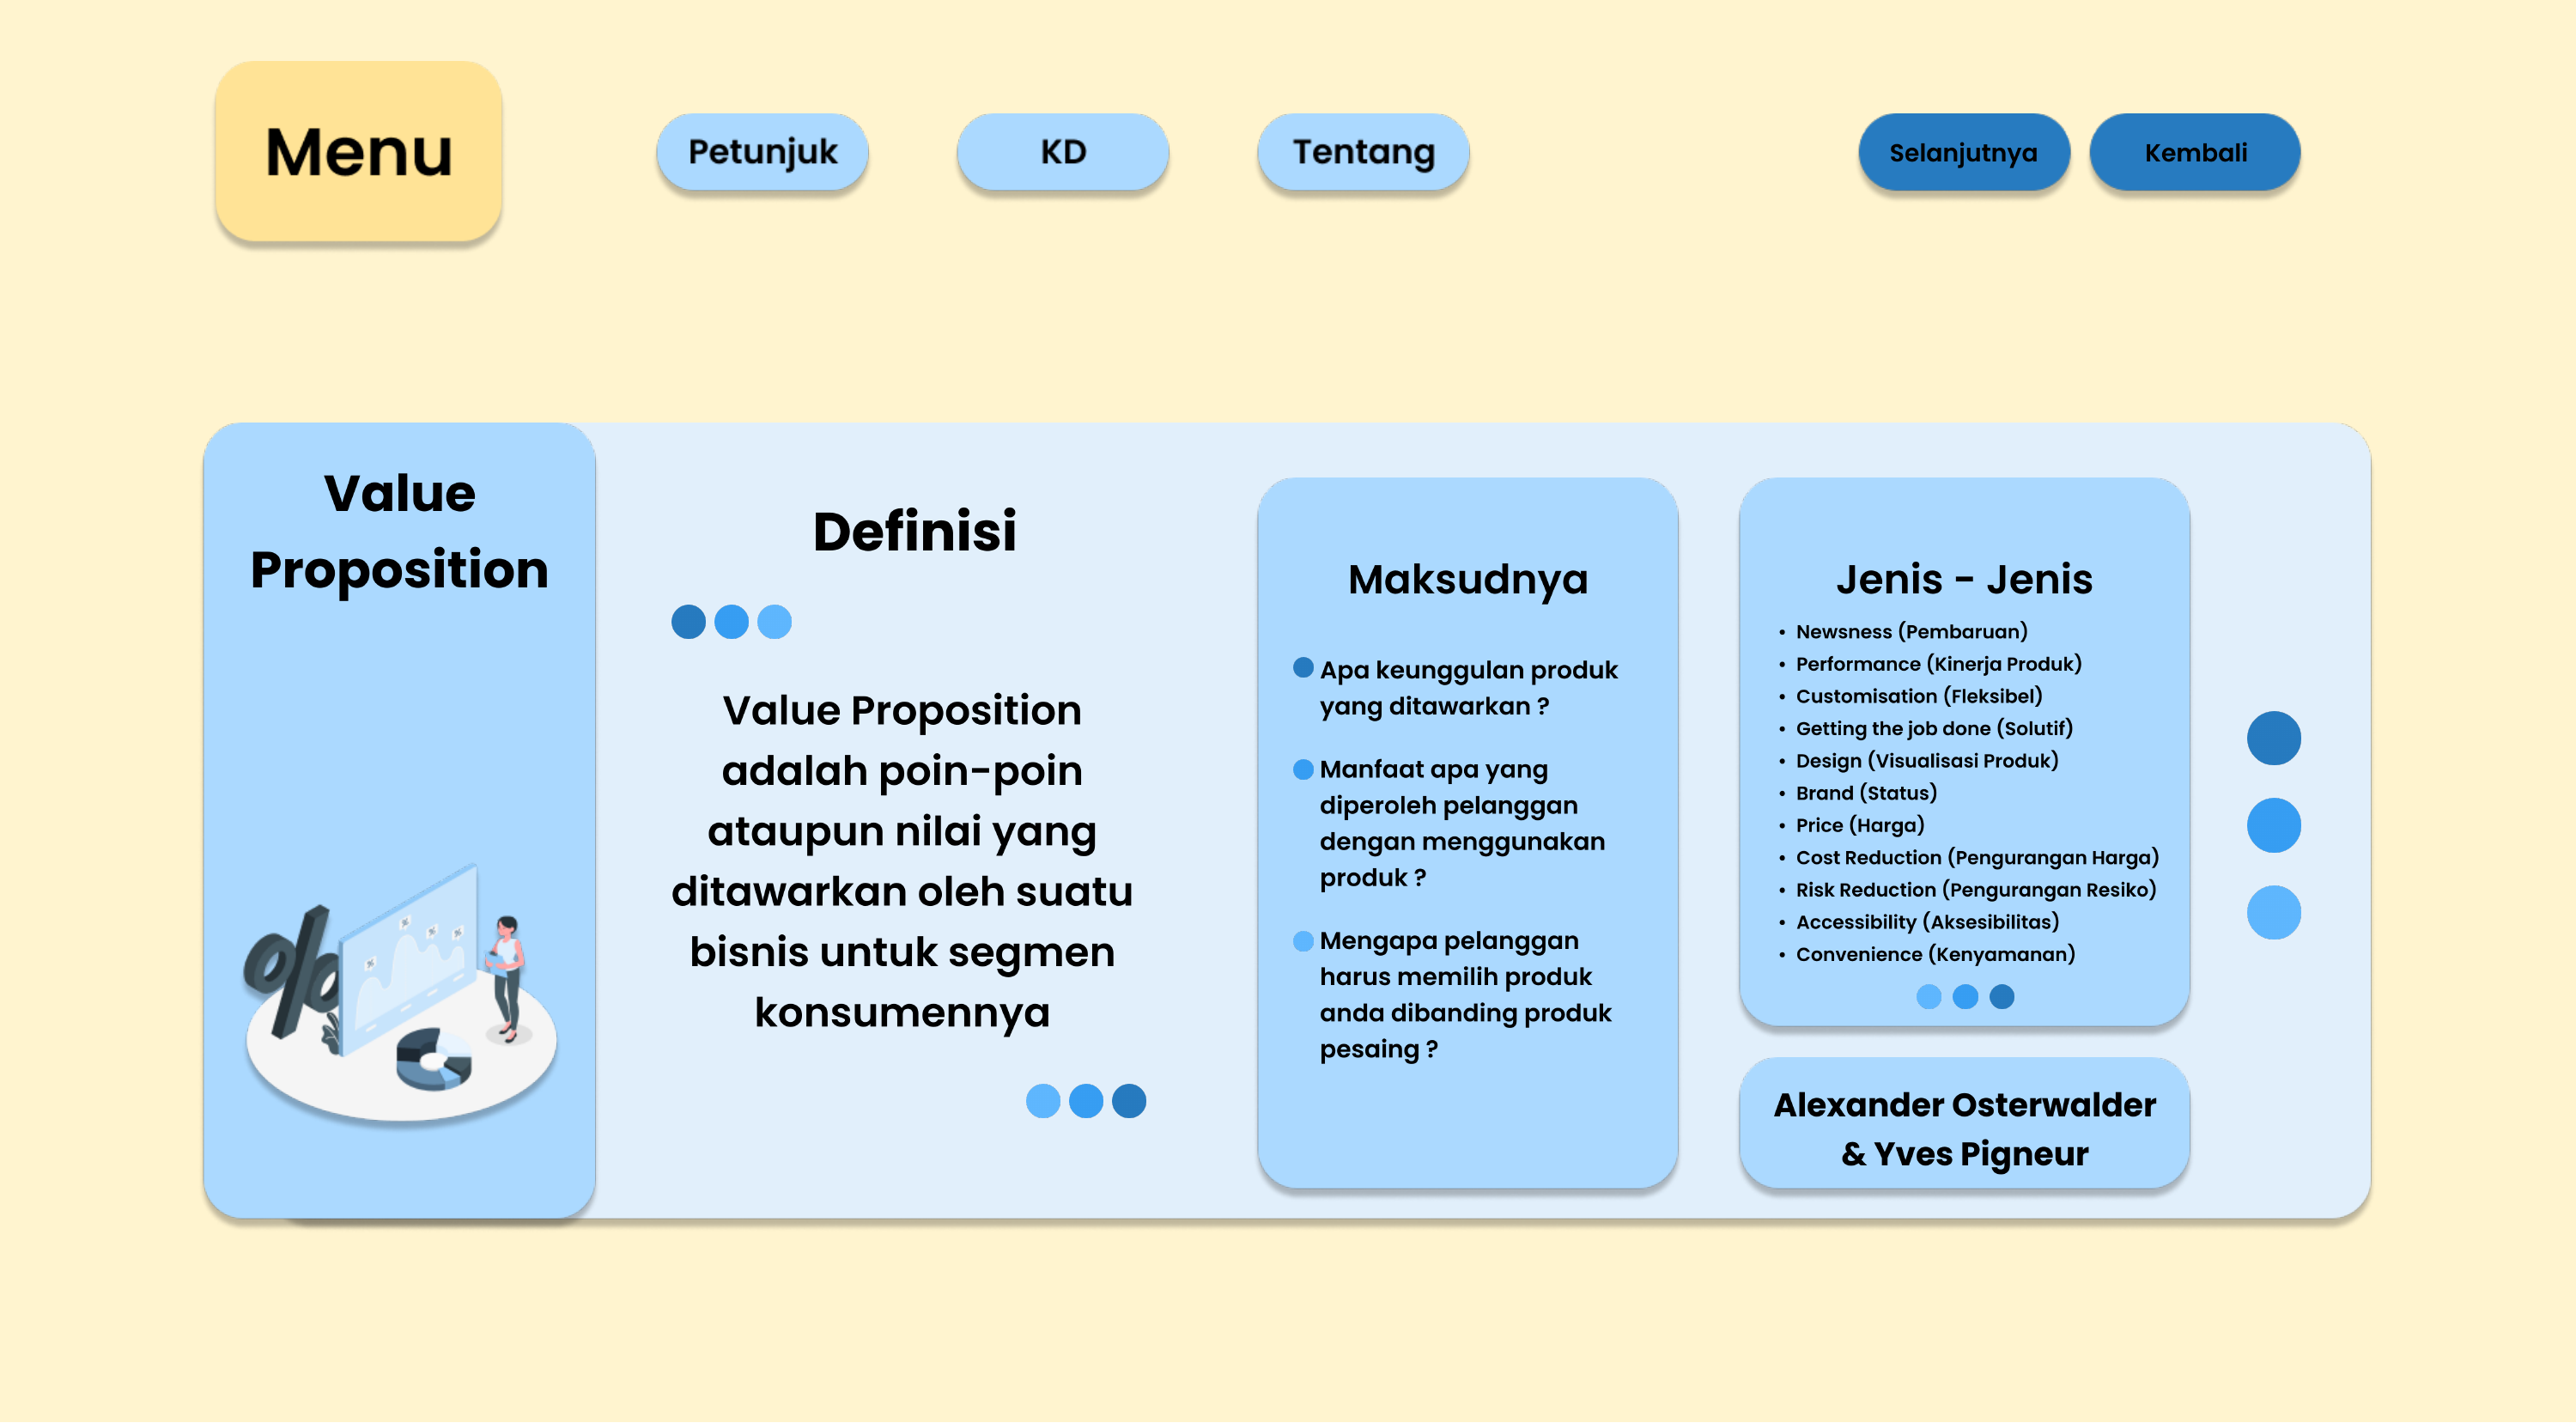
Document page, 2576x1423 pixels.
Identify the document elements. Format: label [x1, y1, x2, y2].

picture [652, 113, 874, 204]
picture [2085, 113, 2306, 204]
picture [952, 113, 1175, 204]
picture [1854, 113, 2076, 204]
picture [198, 423, 2377, 1232]
picture [210, 61, 507, 255]
picture [1253, 113, 1475, 204]
